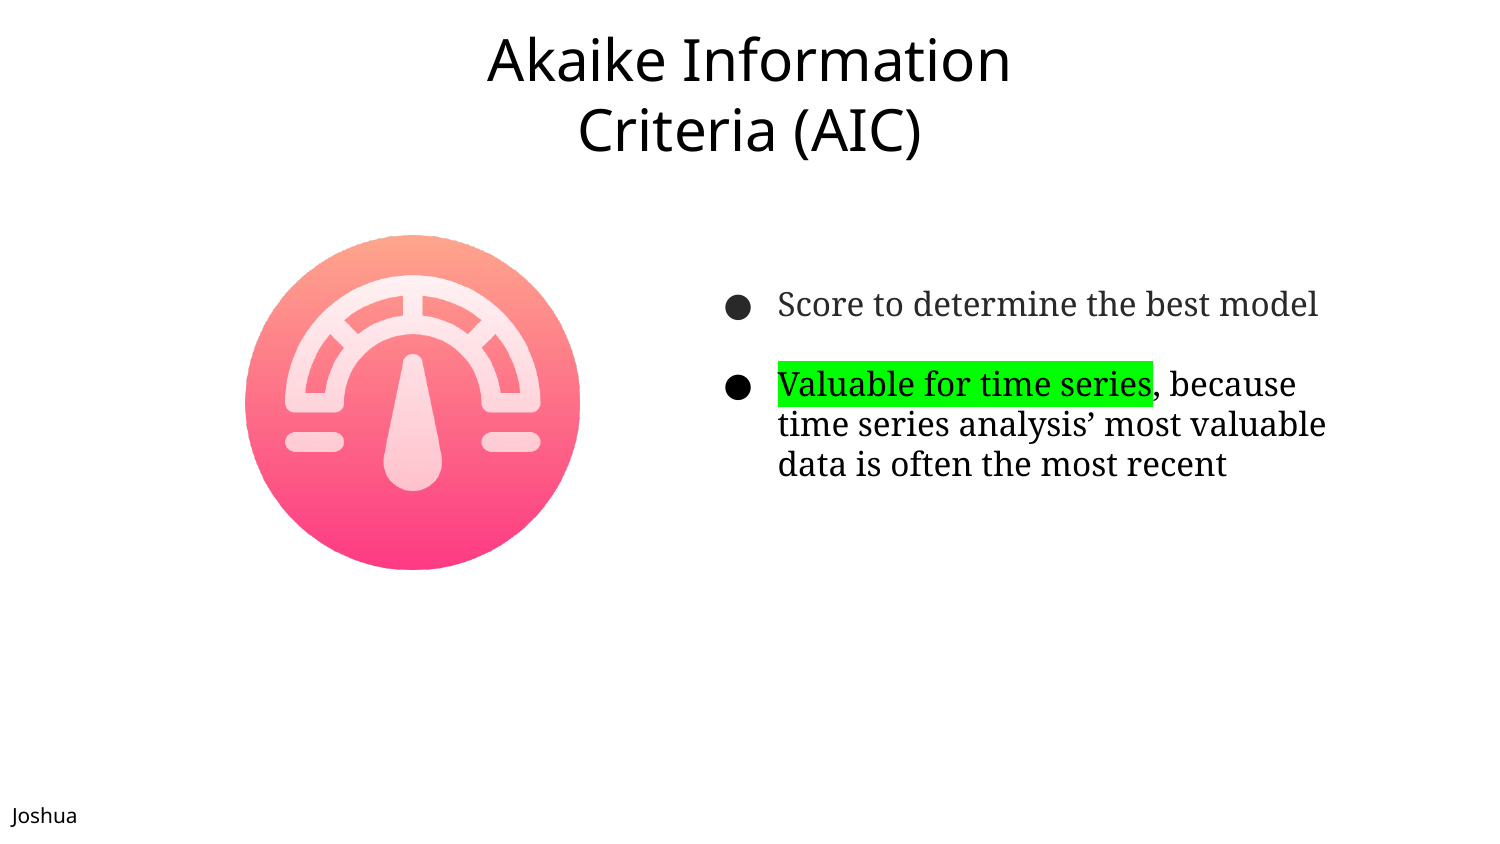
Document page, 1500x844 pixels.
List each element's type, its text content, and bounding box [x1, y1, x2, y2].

picture [245, 235, 580, 570]
text_box Score to determine the best model Valuable for time series, because time series analysis’ most valuable data is often the most recent [687, 268, 1376, 534]
text_box Joshua [0, 790, 153, 841]
title Akaike Information Criteria (AIC) [397, 67, 1103, 120]
